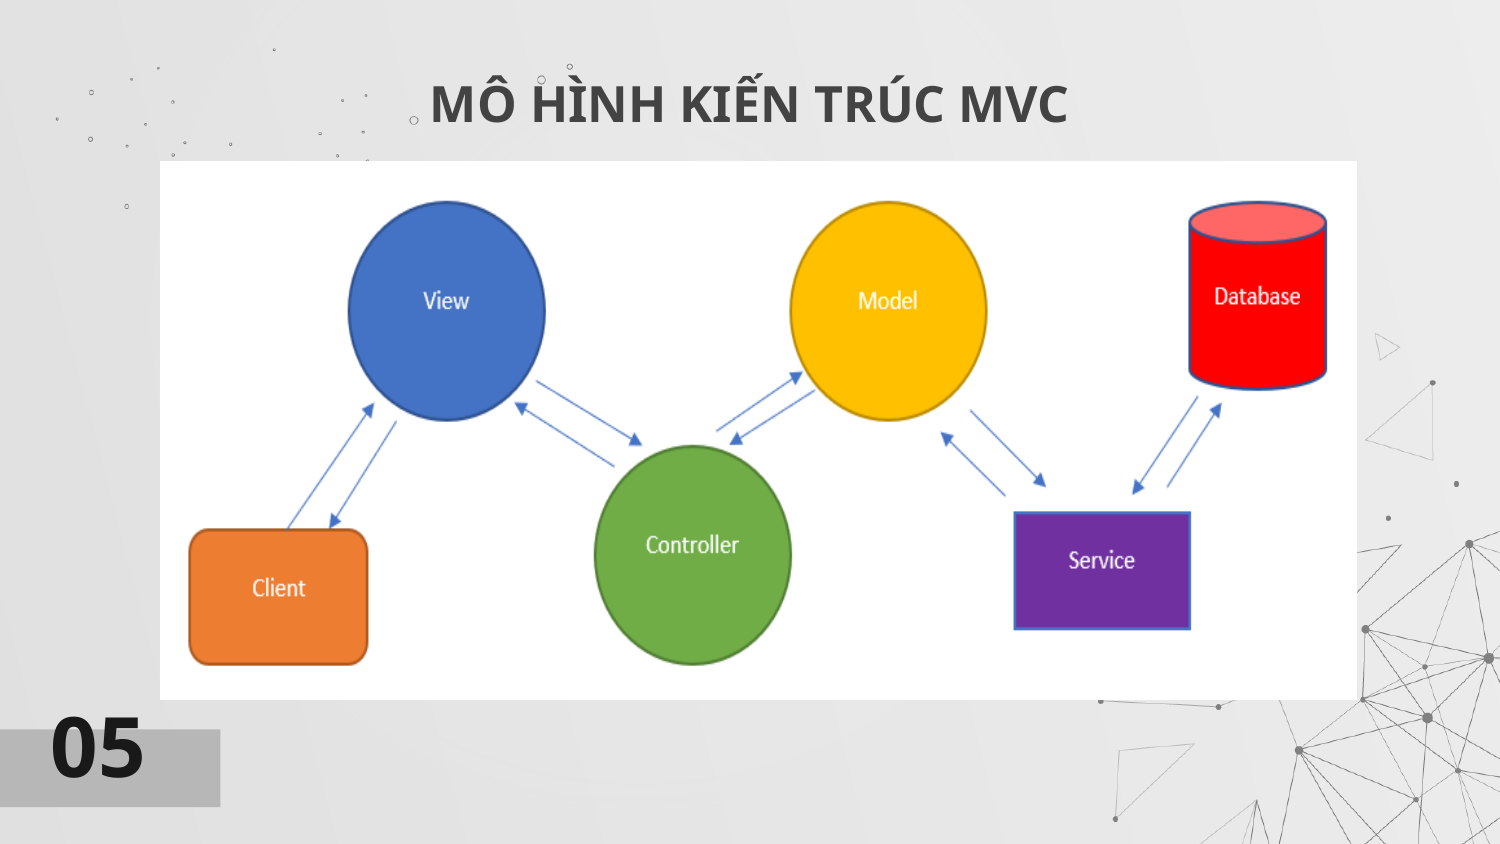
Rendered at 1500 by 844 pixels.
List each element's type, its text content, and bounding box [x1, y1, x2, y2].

title MÔ HÌNH KIẾN TRÚC MVC [322, 57, 1178, 159]
picture [0, 0, 1500, 844]
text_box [0, 585, 221, 808]
